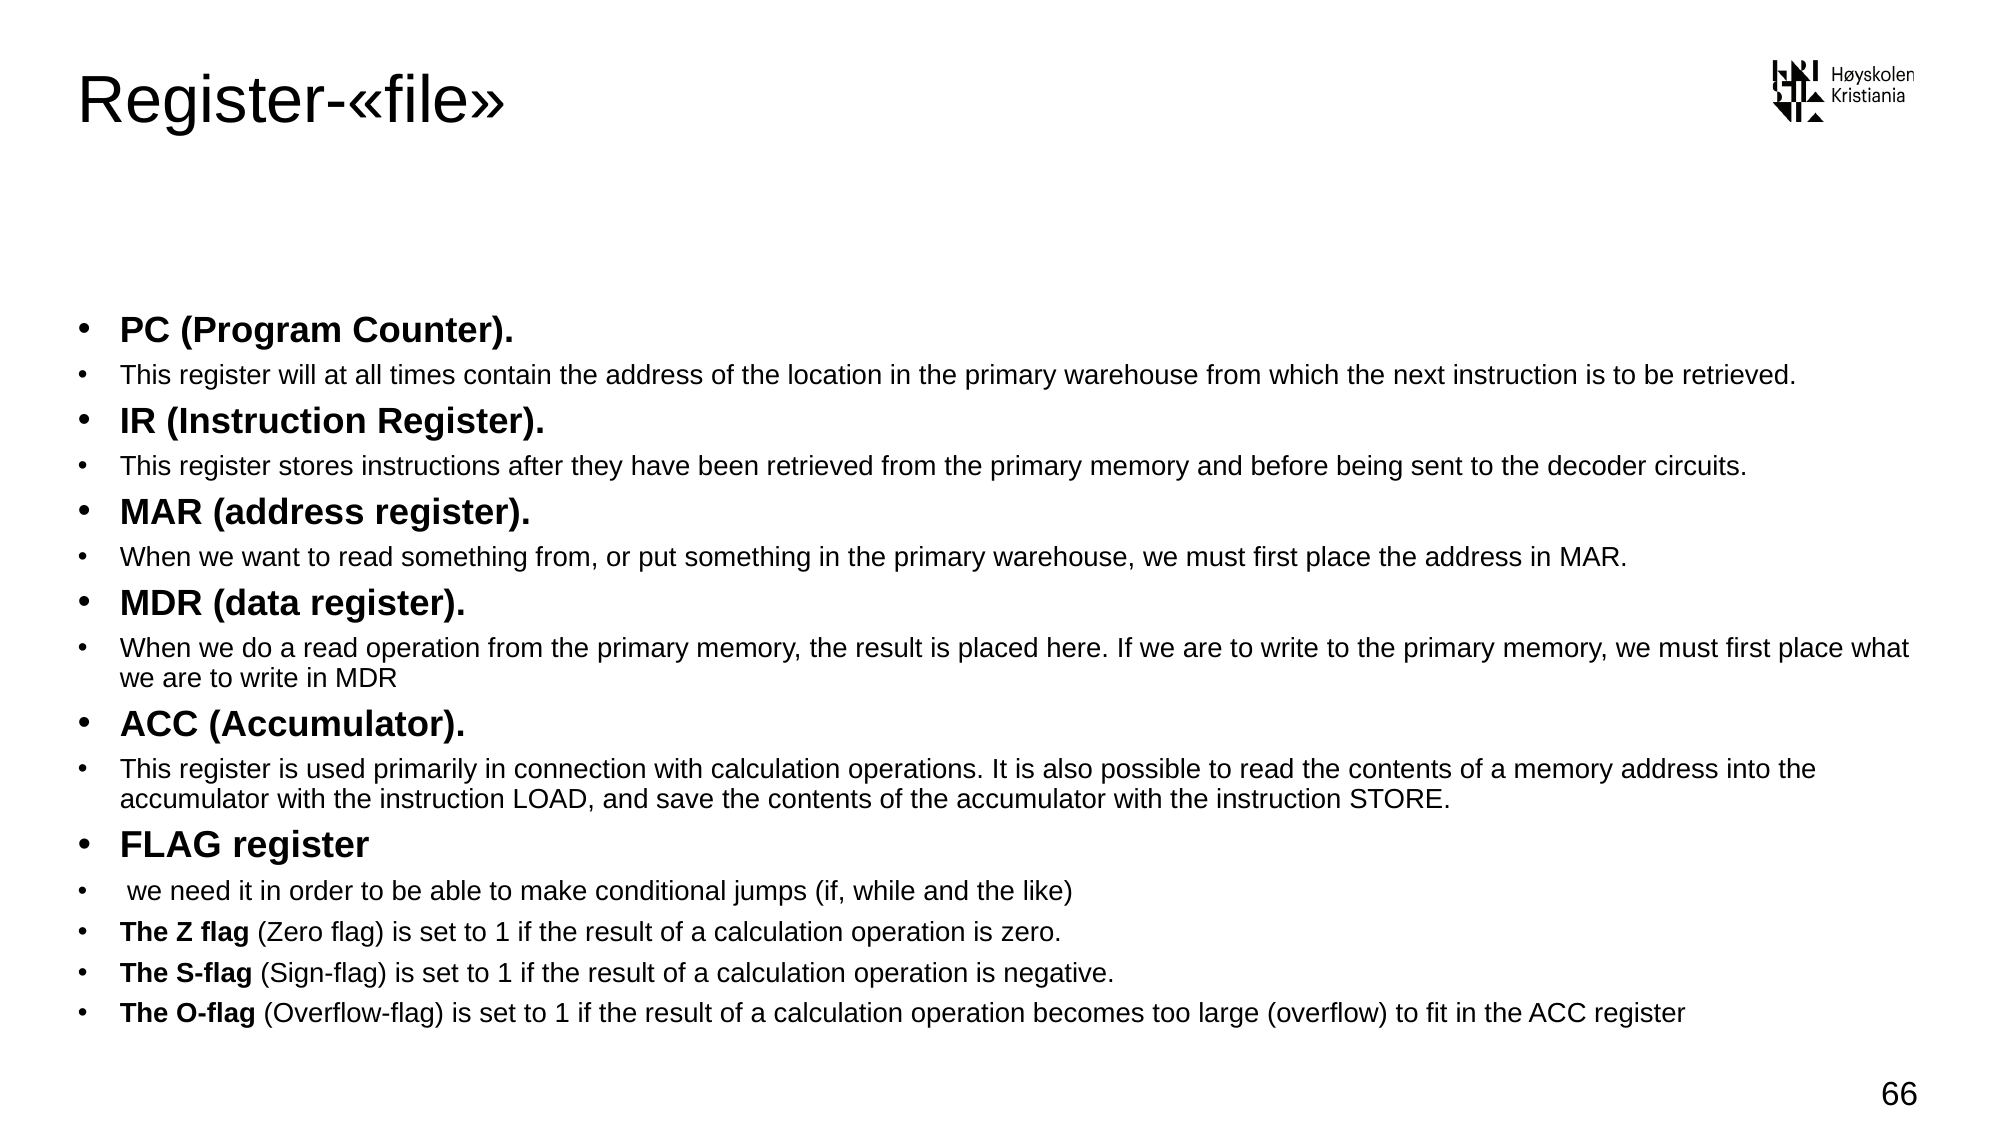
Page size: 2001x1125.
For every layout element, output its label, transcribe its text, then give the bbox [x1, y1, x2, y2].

list PC (Program Counter). This register will at all times contain the address of the location in the primary warehouse from which the next instruction is to be retrieved. IR (Instruction Register). This register stores instructions after they have been retrieved from the primary memory and before being sent to the decoder circuits. MAR (address register). When we want to read something from, or put something in the primary warehouse, we must first place the address in MAR. MDR (data register). When we do a read operation from the primary memory, the result is placed here. If we are to write to the primary memory, we must first place what we are to write in MDR ACC (Accumulator). This register is used primarily in connection with calculation operations. It is also possible to read the contents of a memory address into the accumulator with the instruction LOAD, and save the contents of the accumulator with the instruction STORE. FLAG register we need it in order to be able to make conditional jumps (if, while and the like) The Z flag (Zero flag) is set to 1 if the result of a calculation operation is zero. The S-flag (Sign-flag) is set to 1 if the result of a calculation operation is negative. The O-flag (Overflow-flag) is set to 1 if the result of a calculation operation becomes too large (overflow) to fit in the ACC register [62, 303, 1941, 1057]
title Register-«file» [62, 57, 1704, 275]
